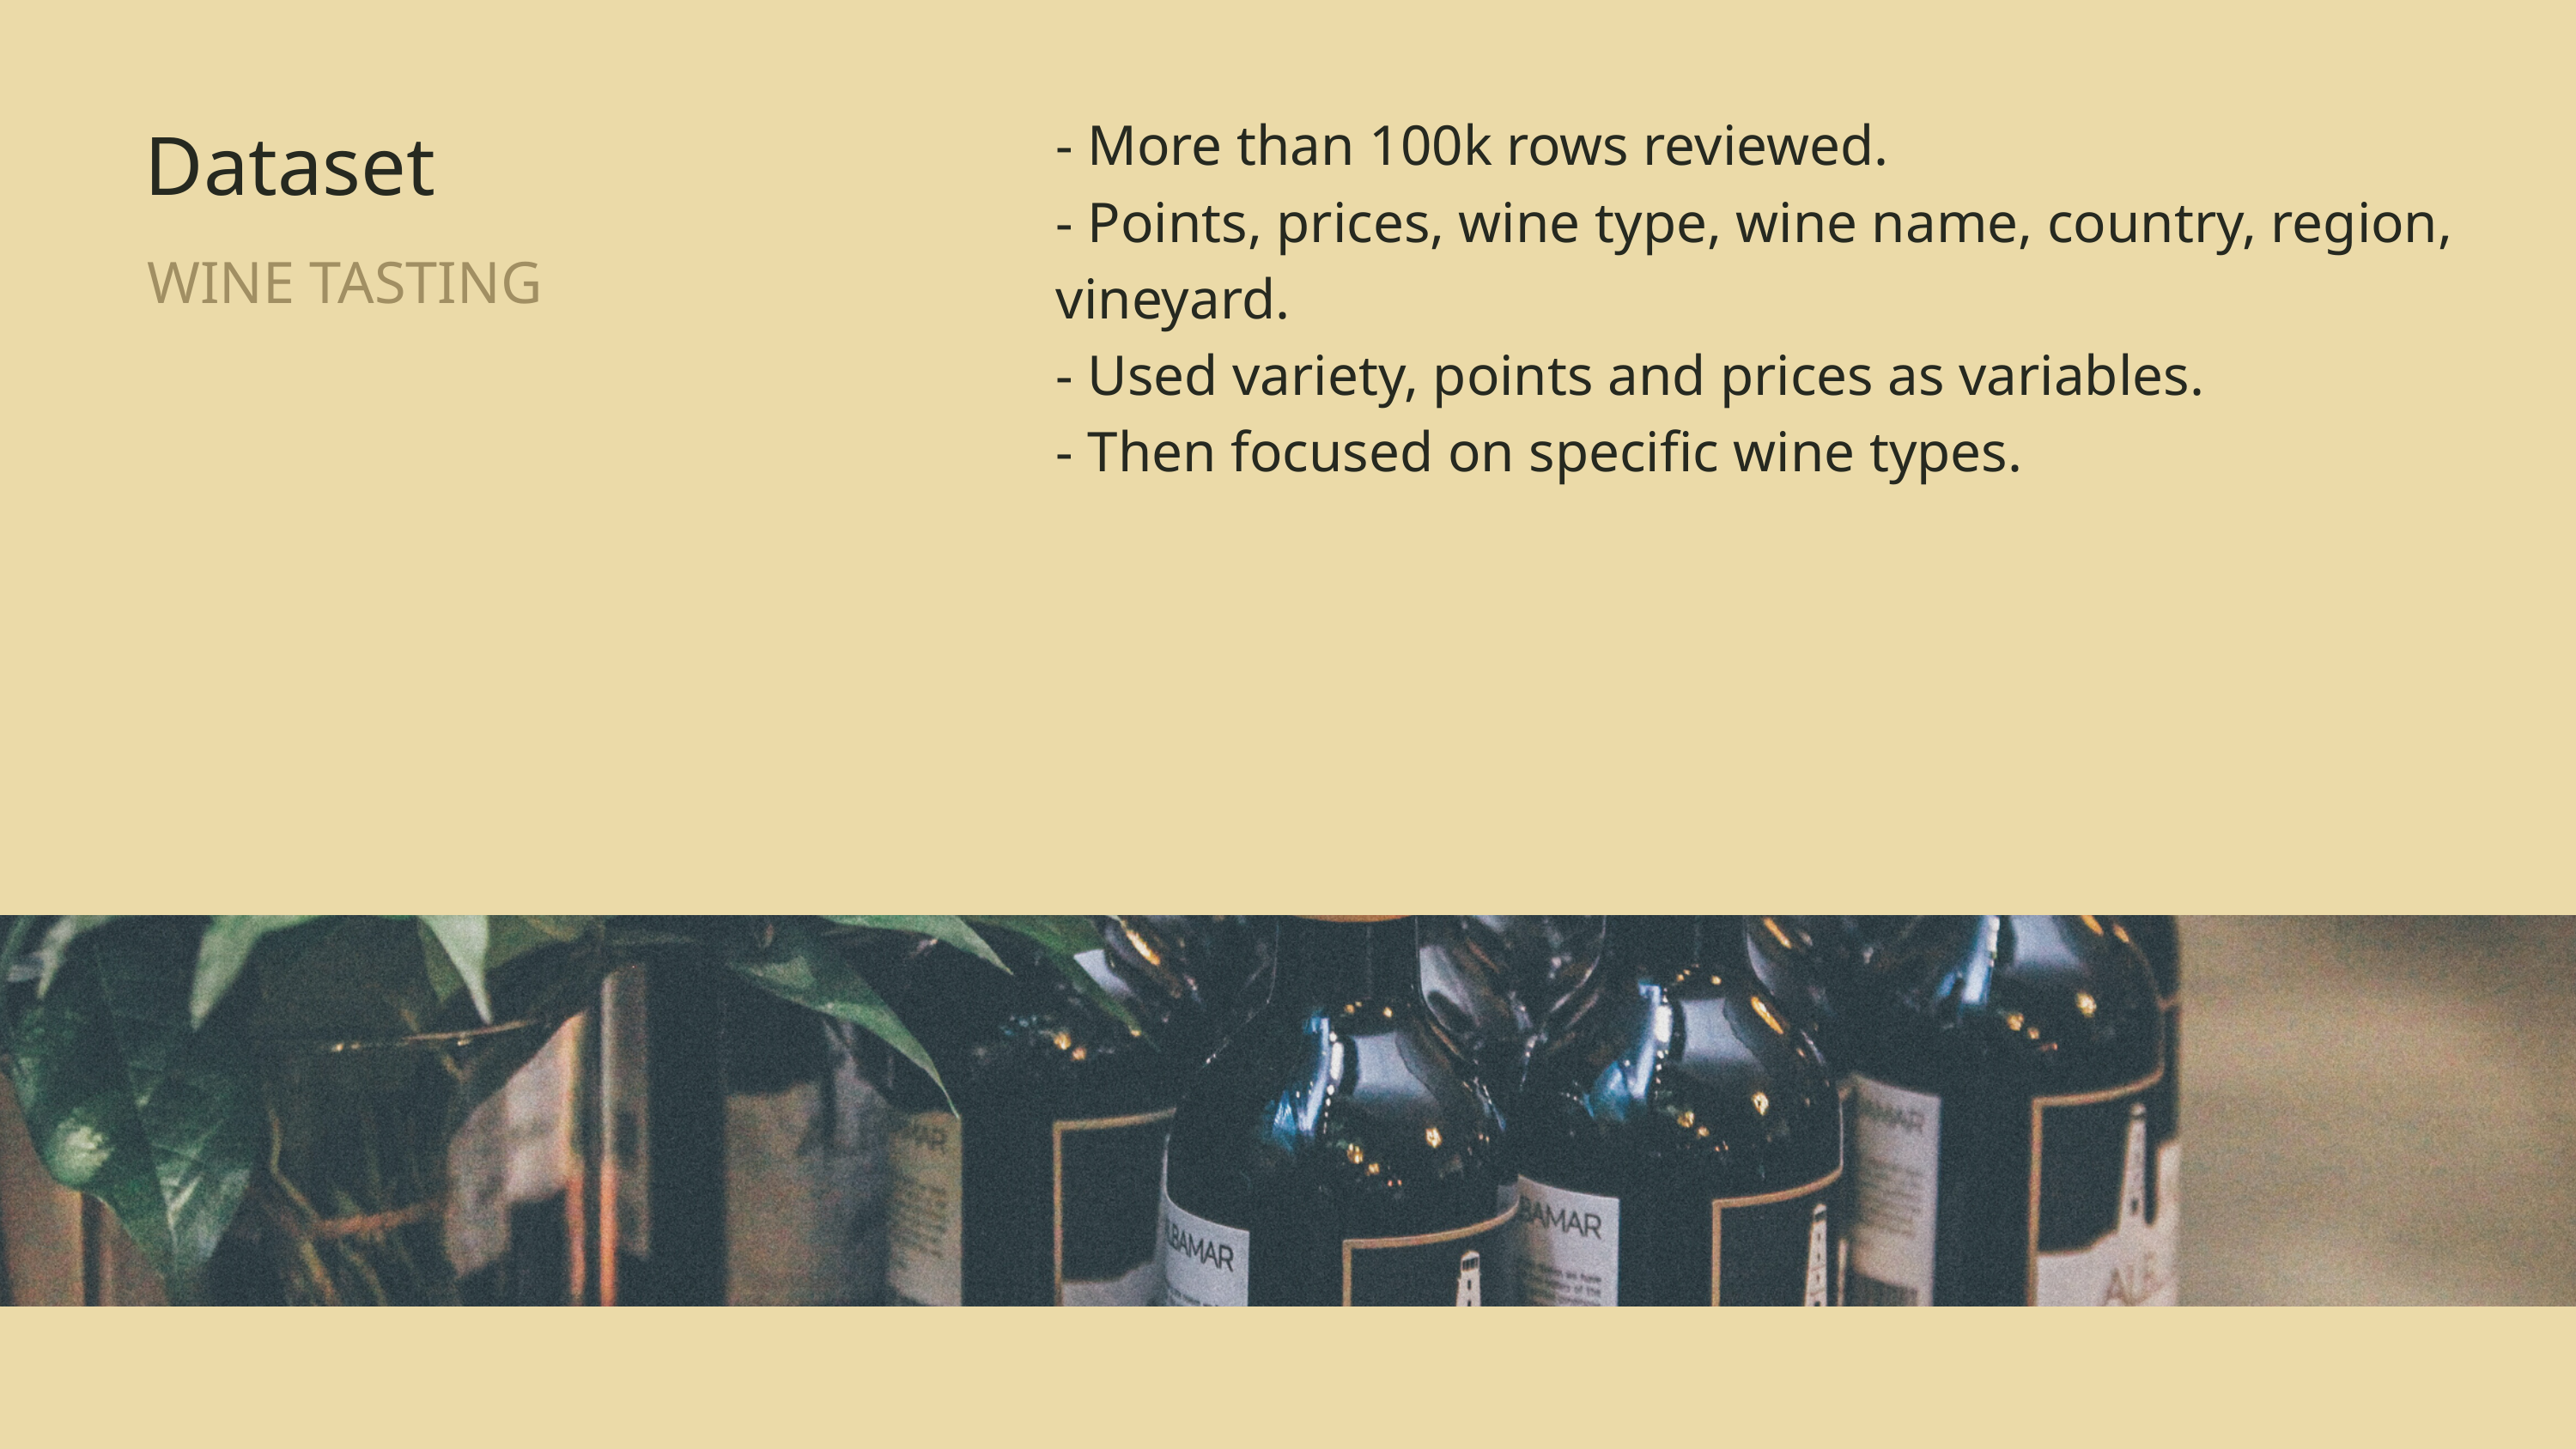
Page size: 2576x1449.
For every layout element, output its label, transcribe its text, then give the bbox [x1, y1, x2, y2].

text_box - More than 100k rows reviewed. - Points, prices, wine type, wine name, country, region, vineyard. - Used variety, points and prices as variables. - Then focused on specific wine types. [1055, 100, 2460, 540]
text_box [144, 107, 891, 314]
picture [0, 915, 2576, 1307]
